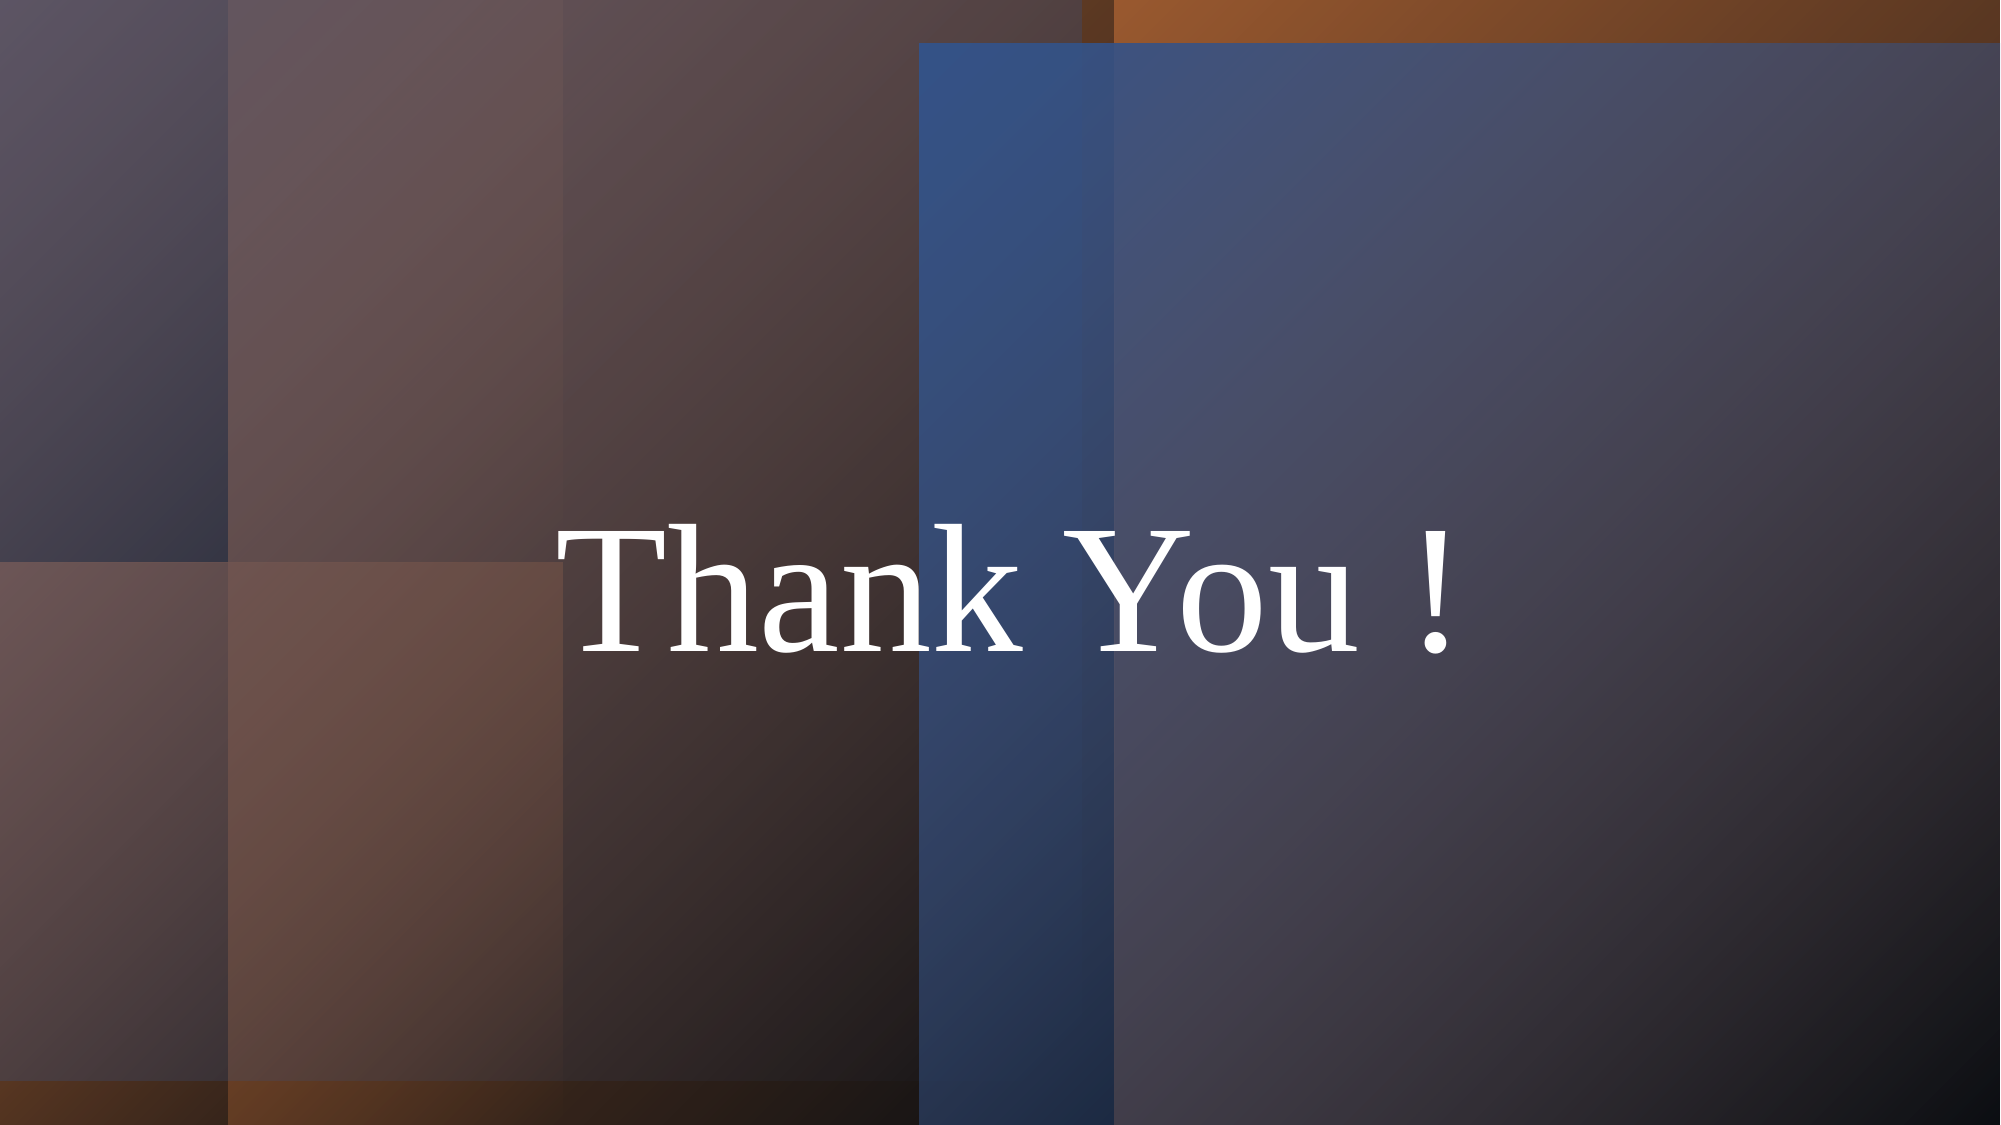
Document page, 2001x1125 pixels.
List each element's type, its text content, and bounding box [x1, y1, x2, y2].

title Thank You ! [90, 90, 1910, 1035]
